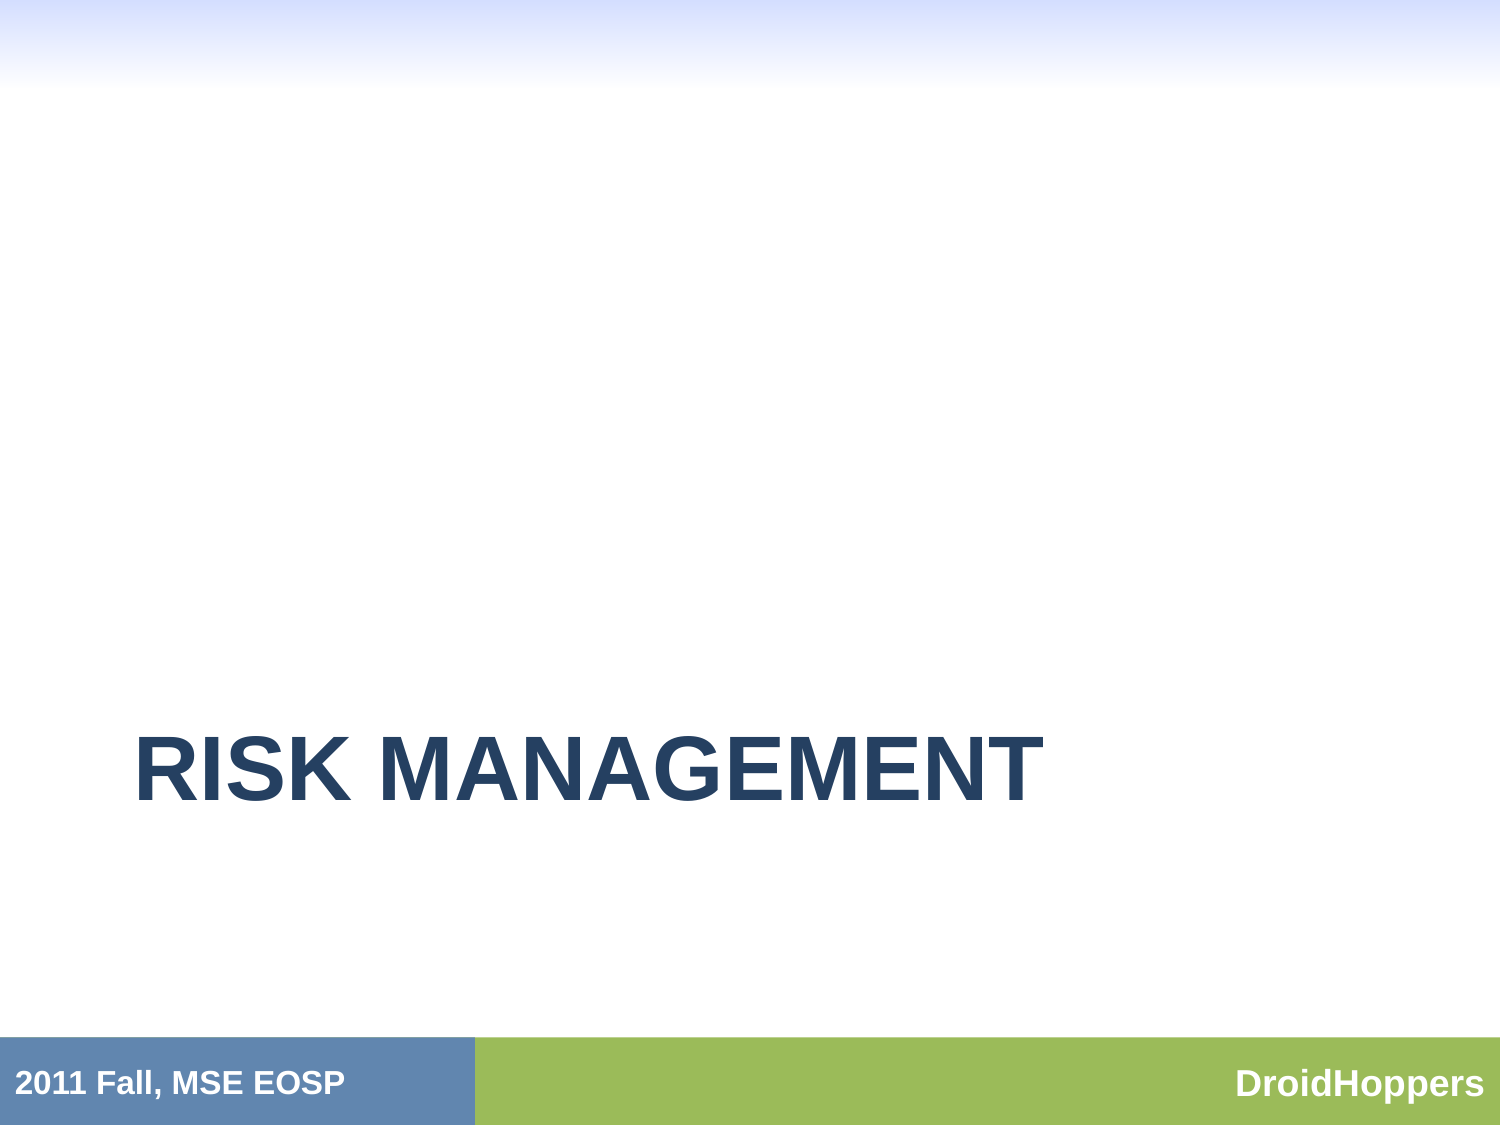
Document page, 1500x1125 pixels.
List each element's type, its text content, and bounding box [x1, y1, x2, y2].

title Risk Management [118, 701, 1450, 925]
